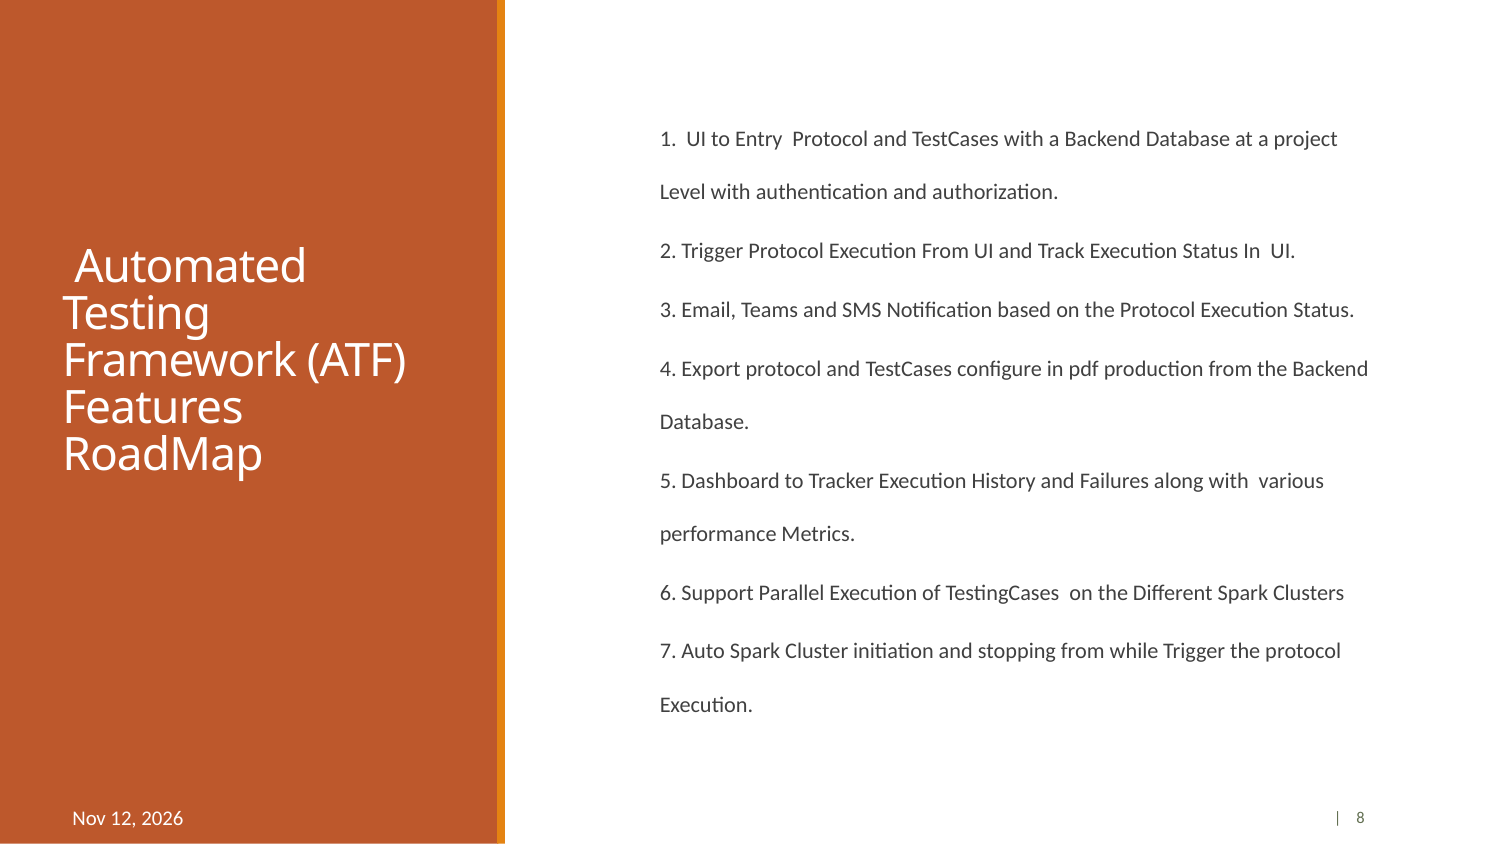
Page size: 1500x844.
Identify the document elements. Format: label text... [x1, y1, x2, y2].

slide_number | 8 [1218, 794, 1380, 840]
title Automated Testing Framework (ATF) Features RoadMap [47, 206, 442, 488]
list 1. UI to Entry Protocol and TestCases with a Backend Database at a project Level with authentication and authorization. 2. Trigger Protocol Execution From UI and Track Execution Status In UI. 3. Email, Teams and SMS Notification based on the Protocol Execution Status. 4. Export protocol and TestCases configure in pdf production from the Backend Database. 5. Dashboard to Tracker Execution History and Failures along with various performance Metrics. 6. Support Parallel Execution of TestingCases on the Different Spark Clusters 7. Auto Spark Cluster initiation and stopping from while Trigger the protocol Execution. [590, 90, 1390, 737]
slide_number 9-Mar-23 [57, 794, 380, 840]
